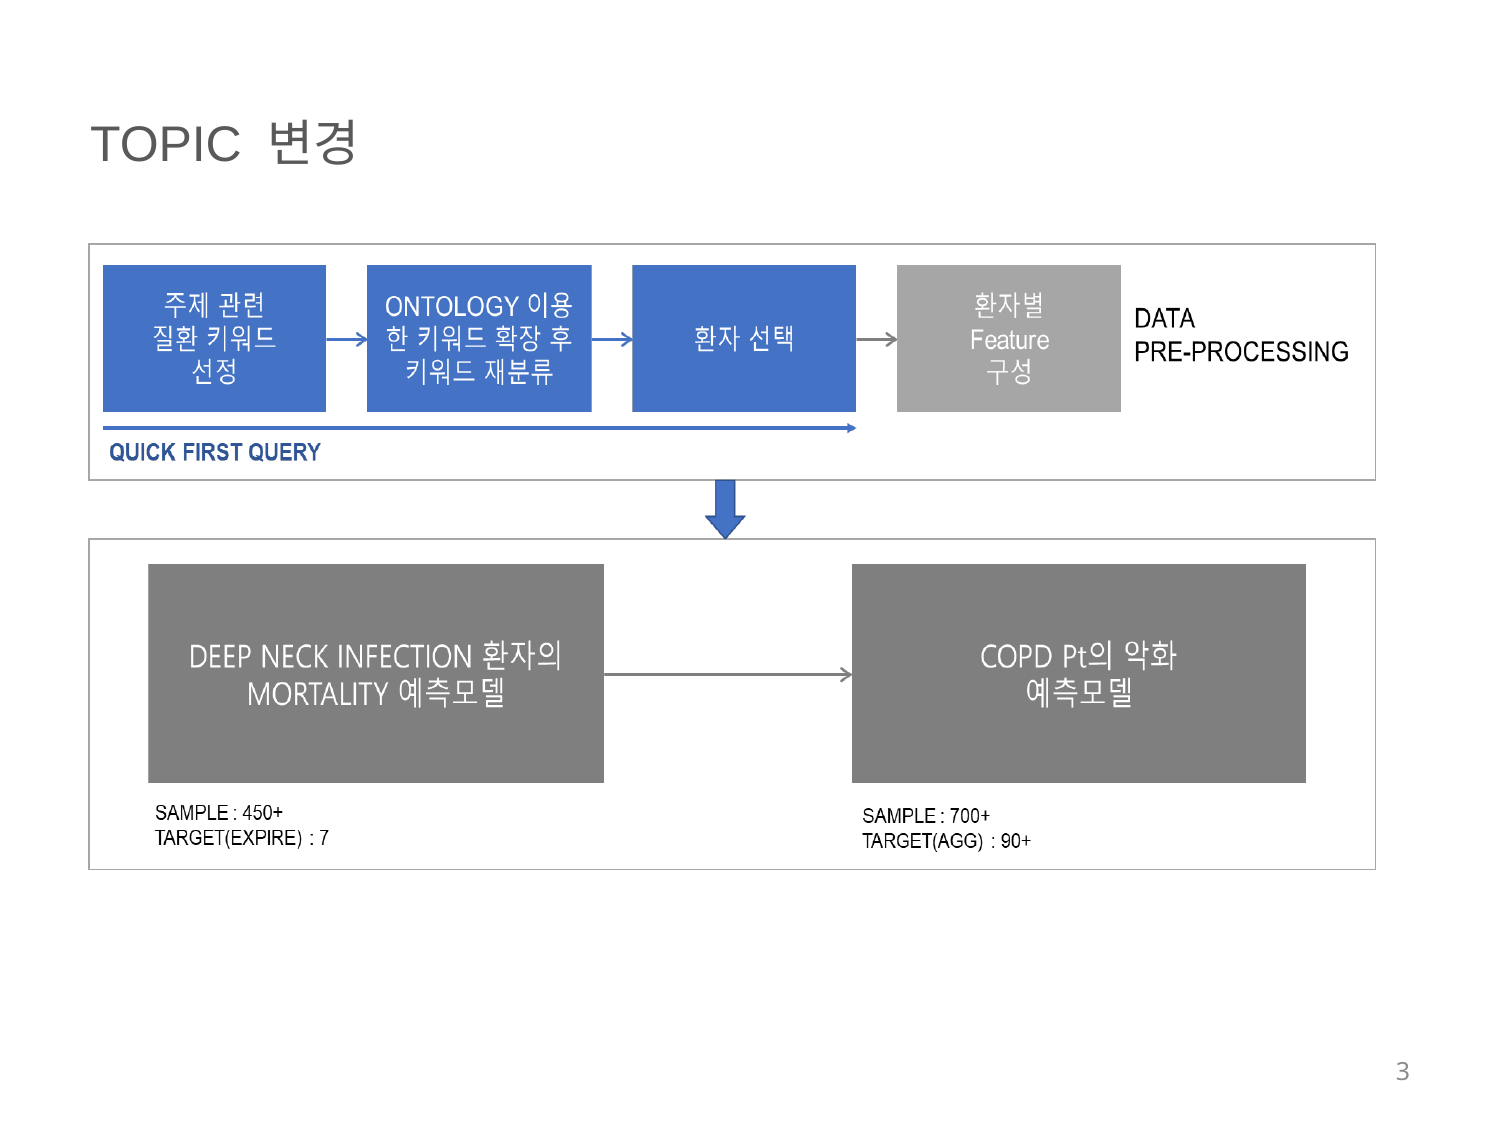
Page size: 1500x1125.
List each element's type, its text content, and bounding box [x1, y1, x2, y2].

slide_number 3 [1074, 1042, 1425, 1103]
title TOPIC 변경 [75, 47, 1425, 236]
picture [88, 243, 1377, 870]
